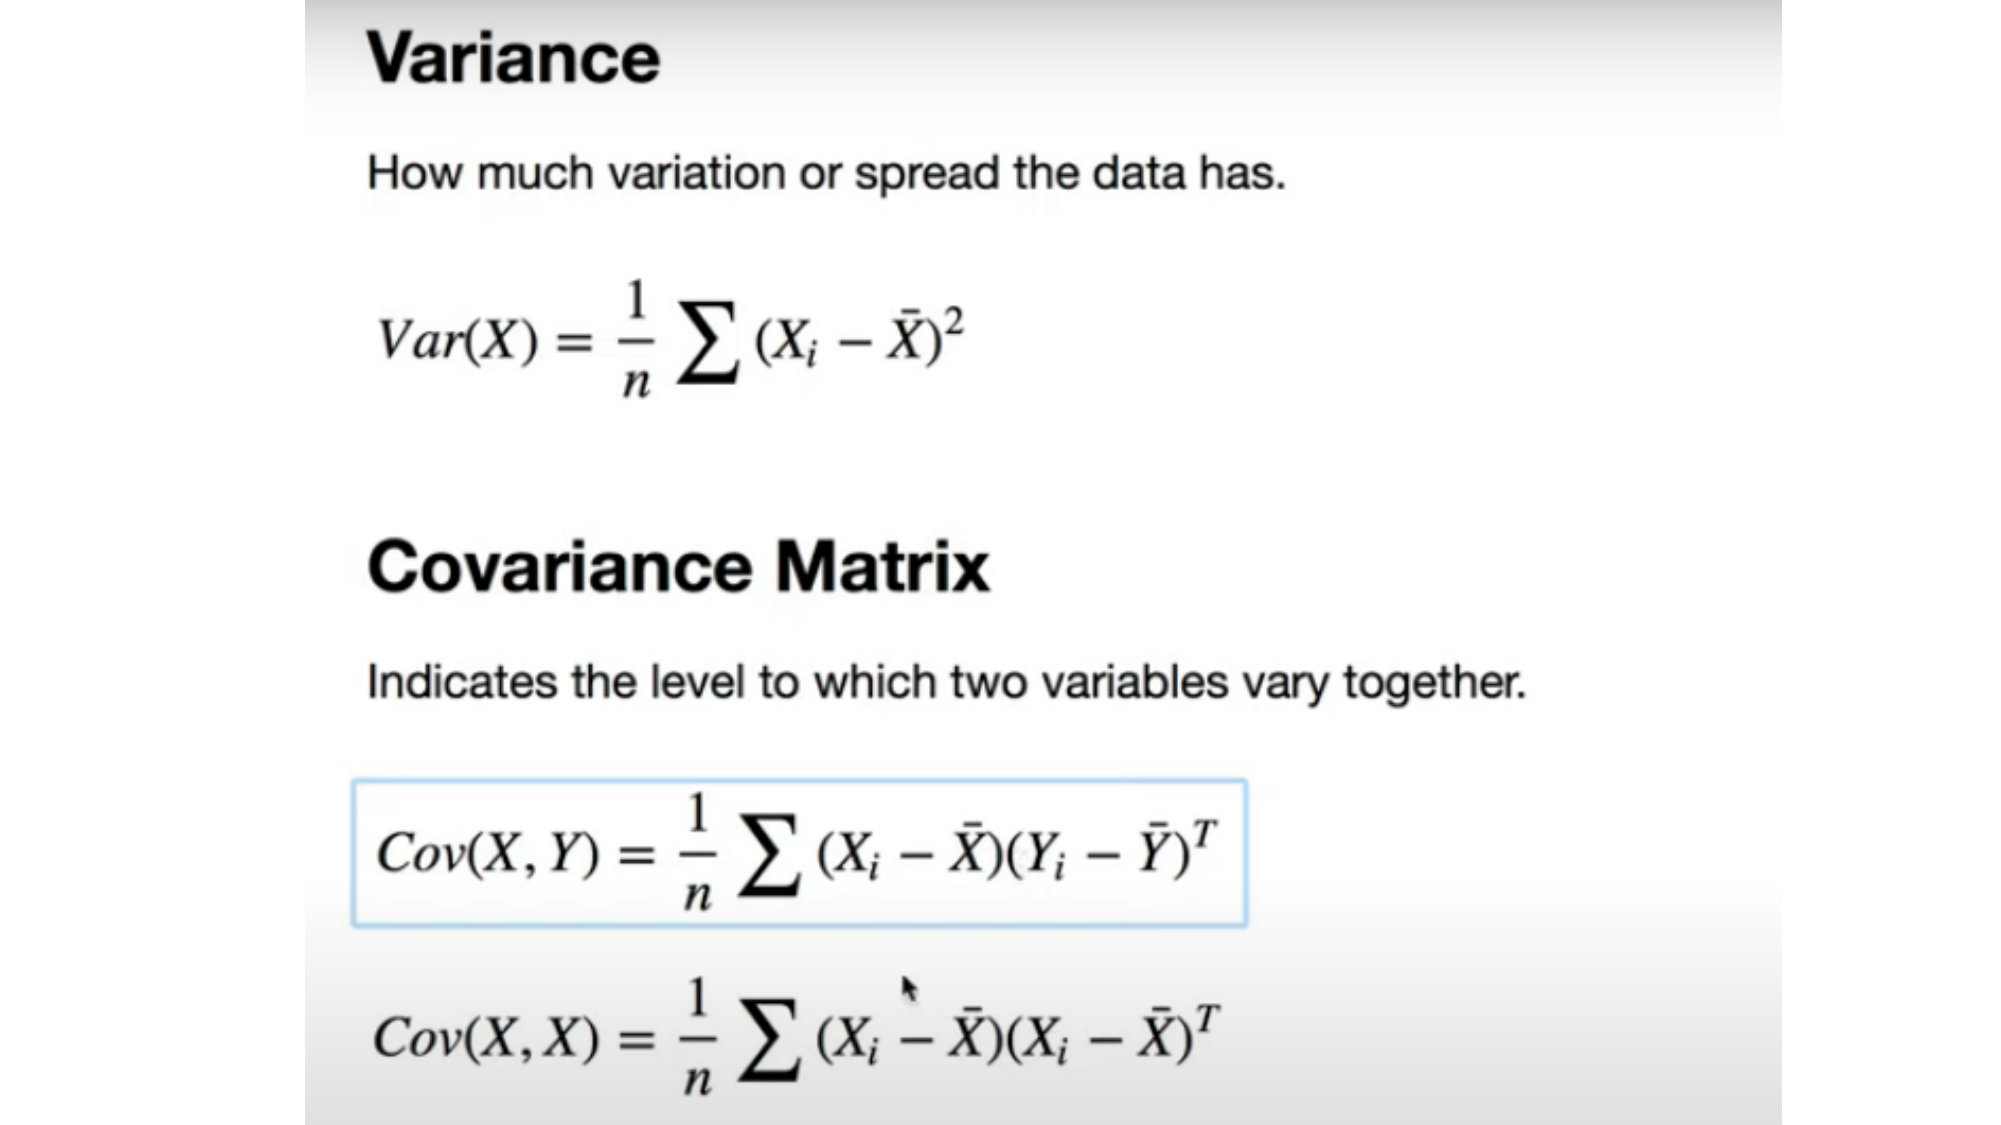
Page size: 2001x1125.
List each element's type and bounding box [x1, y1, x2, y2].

picture [305, 0, 1782, 1125]
